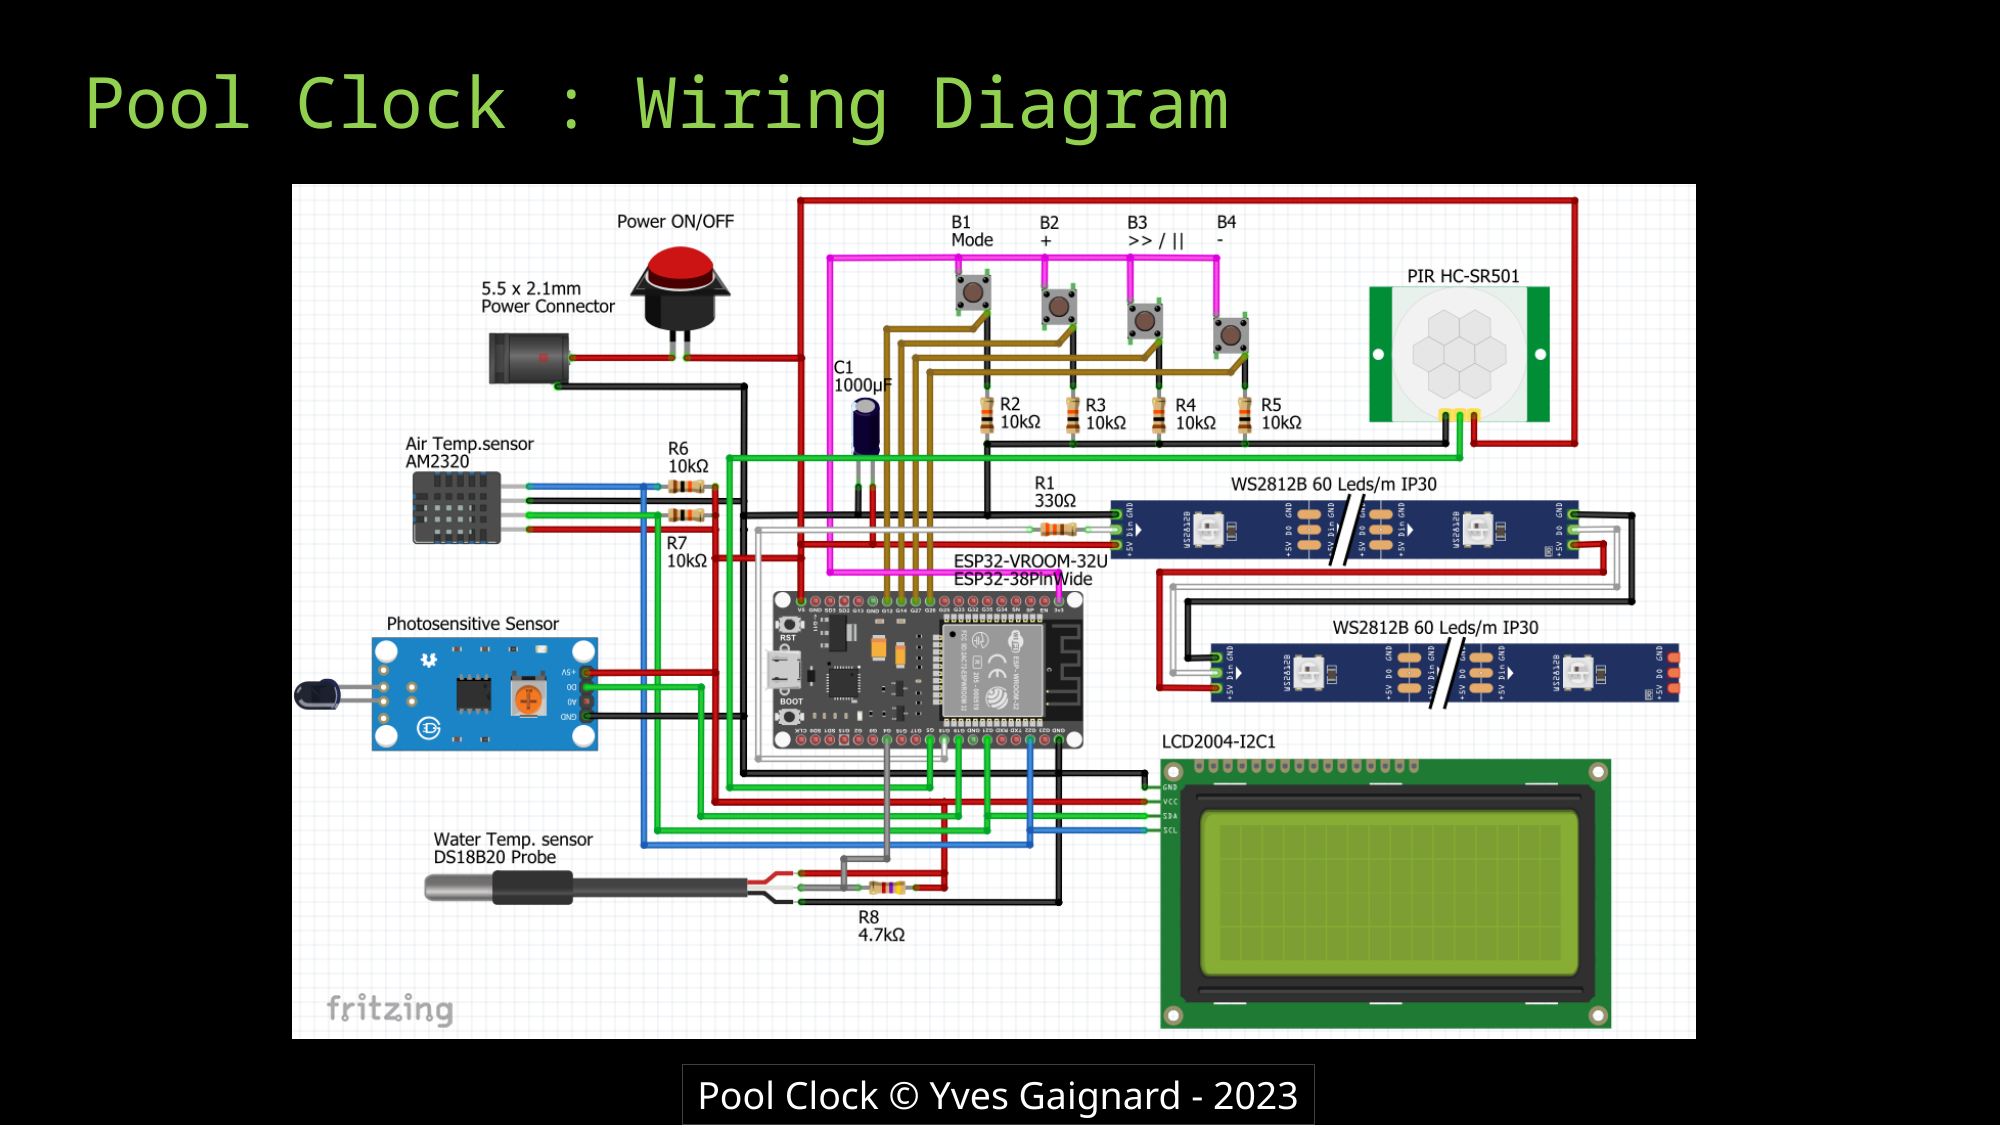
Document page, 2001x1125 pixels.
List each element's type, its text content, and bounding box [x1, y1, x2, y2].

text_box Pool Clock © Yves Gaignard - 2023 [682, 1064, 1315, 1125]
picture [292, 184, 1696, 1039]
title Pool Clock : Wiring Diagram [68, 42, 1957, 152]
